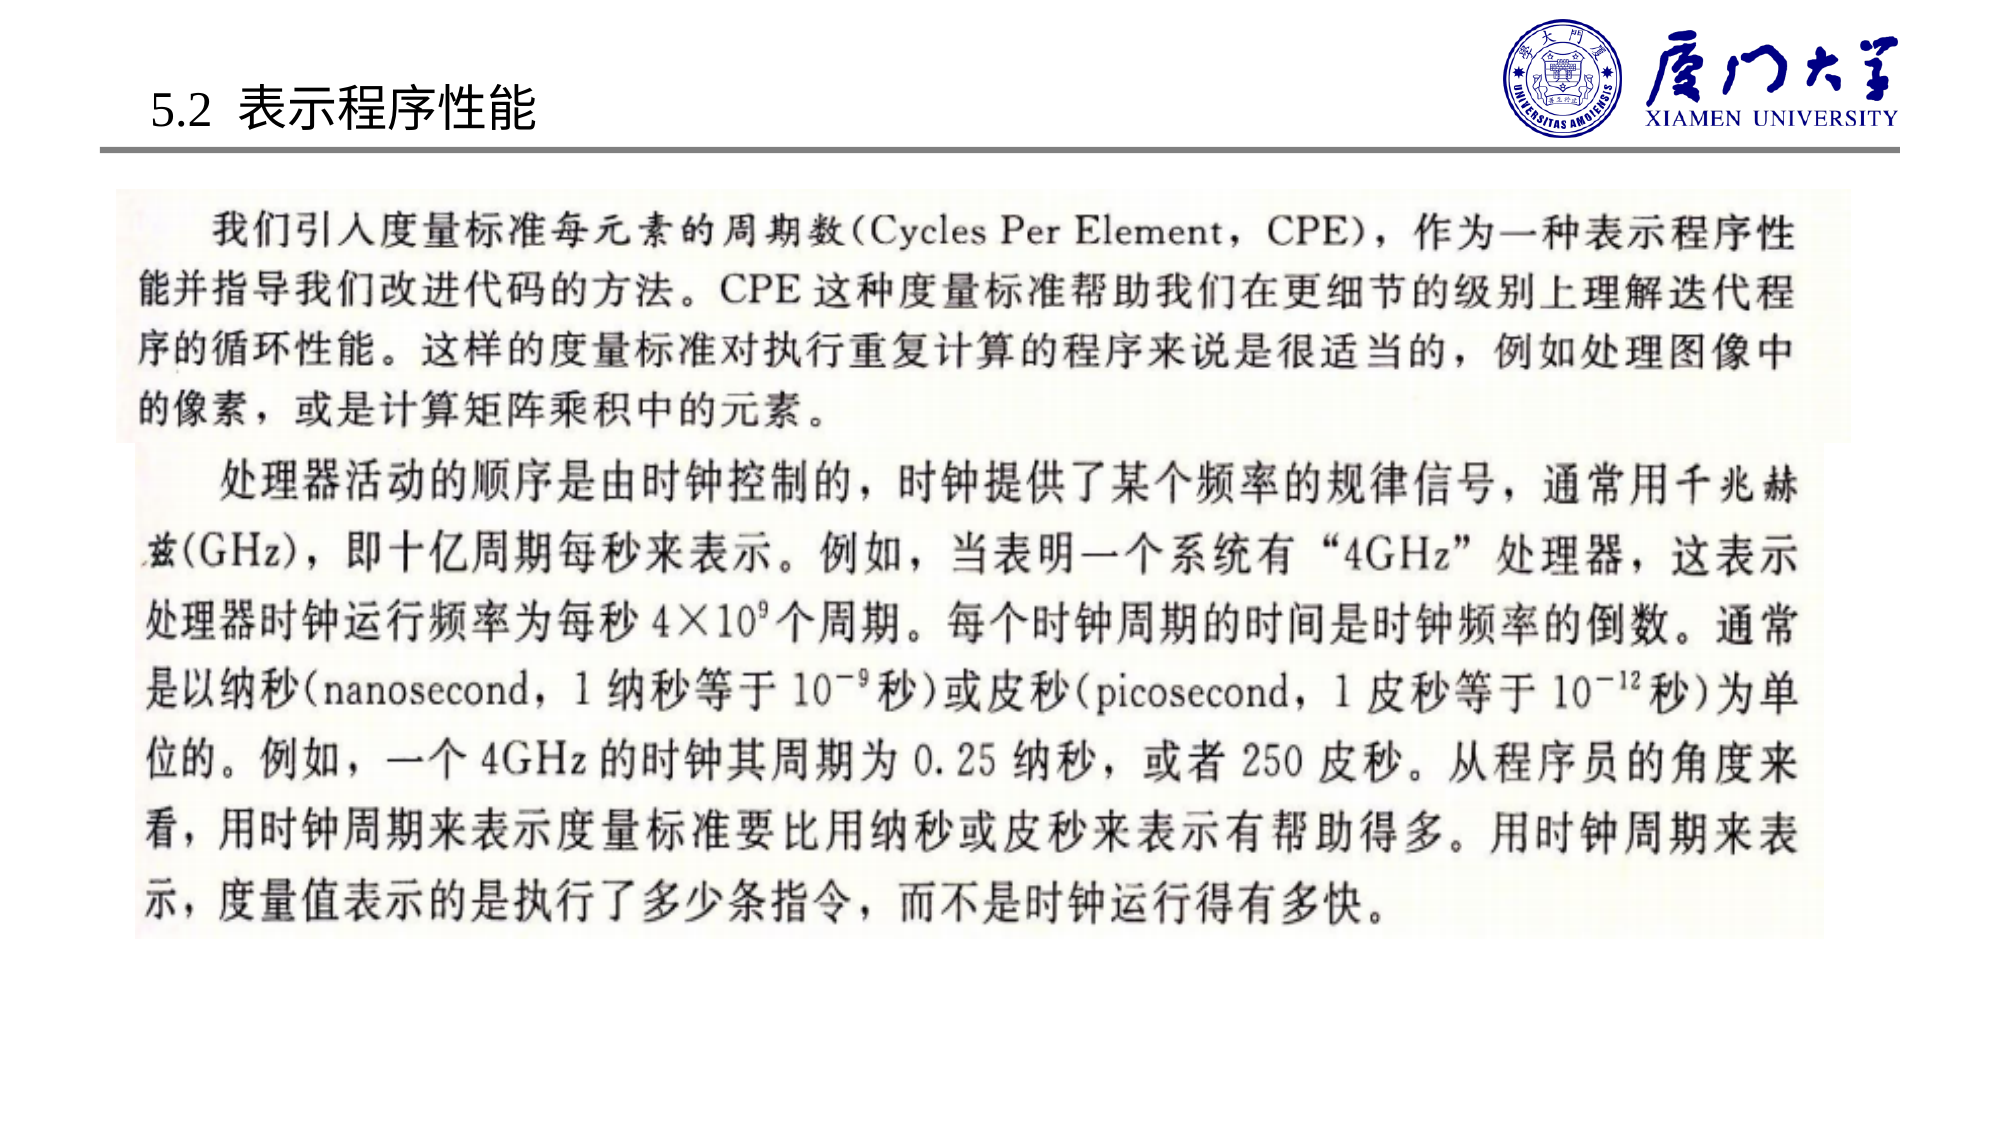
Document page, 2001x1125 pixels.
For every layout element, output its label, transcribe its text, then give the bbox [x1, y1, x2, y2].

picture [1645, 30, 1898, 126]
picture [1503, 19, 1622, 138]
picture [116, 189, 1851, 939]
text_box 5.2 表示程序性能 [135, 68, 847, 144]
